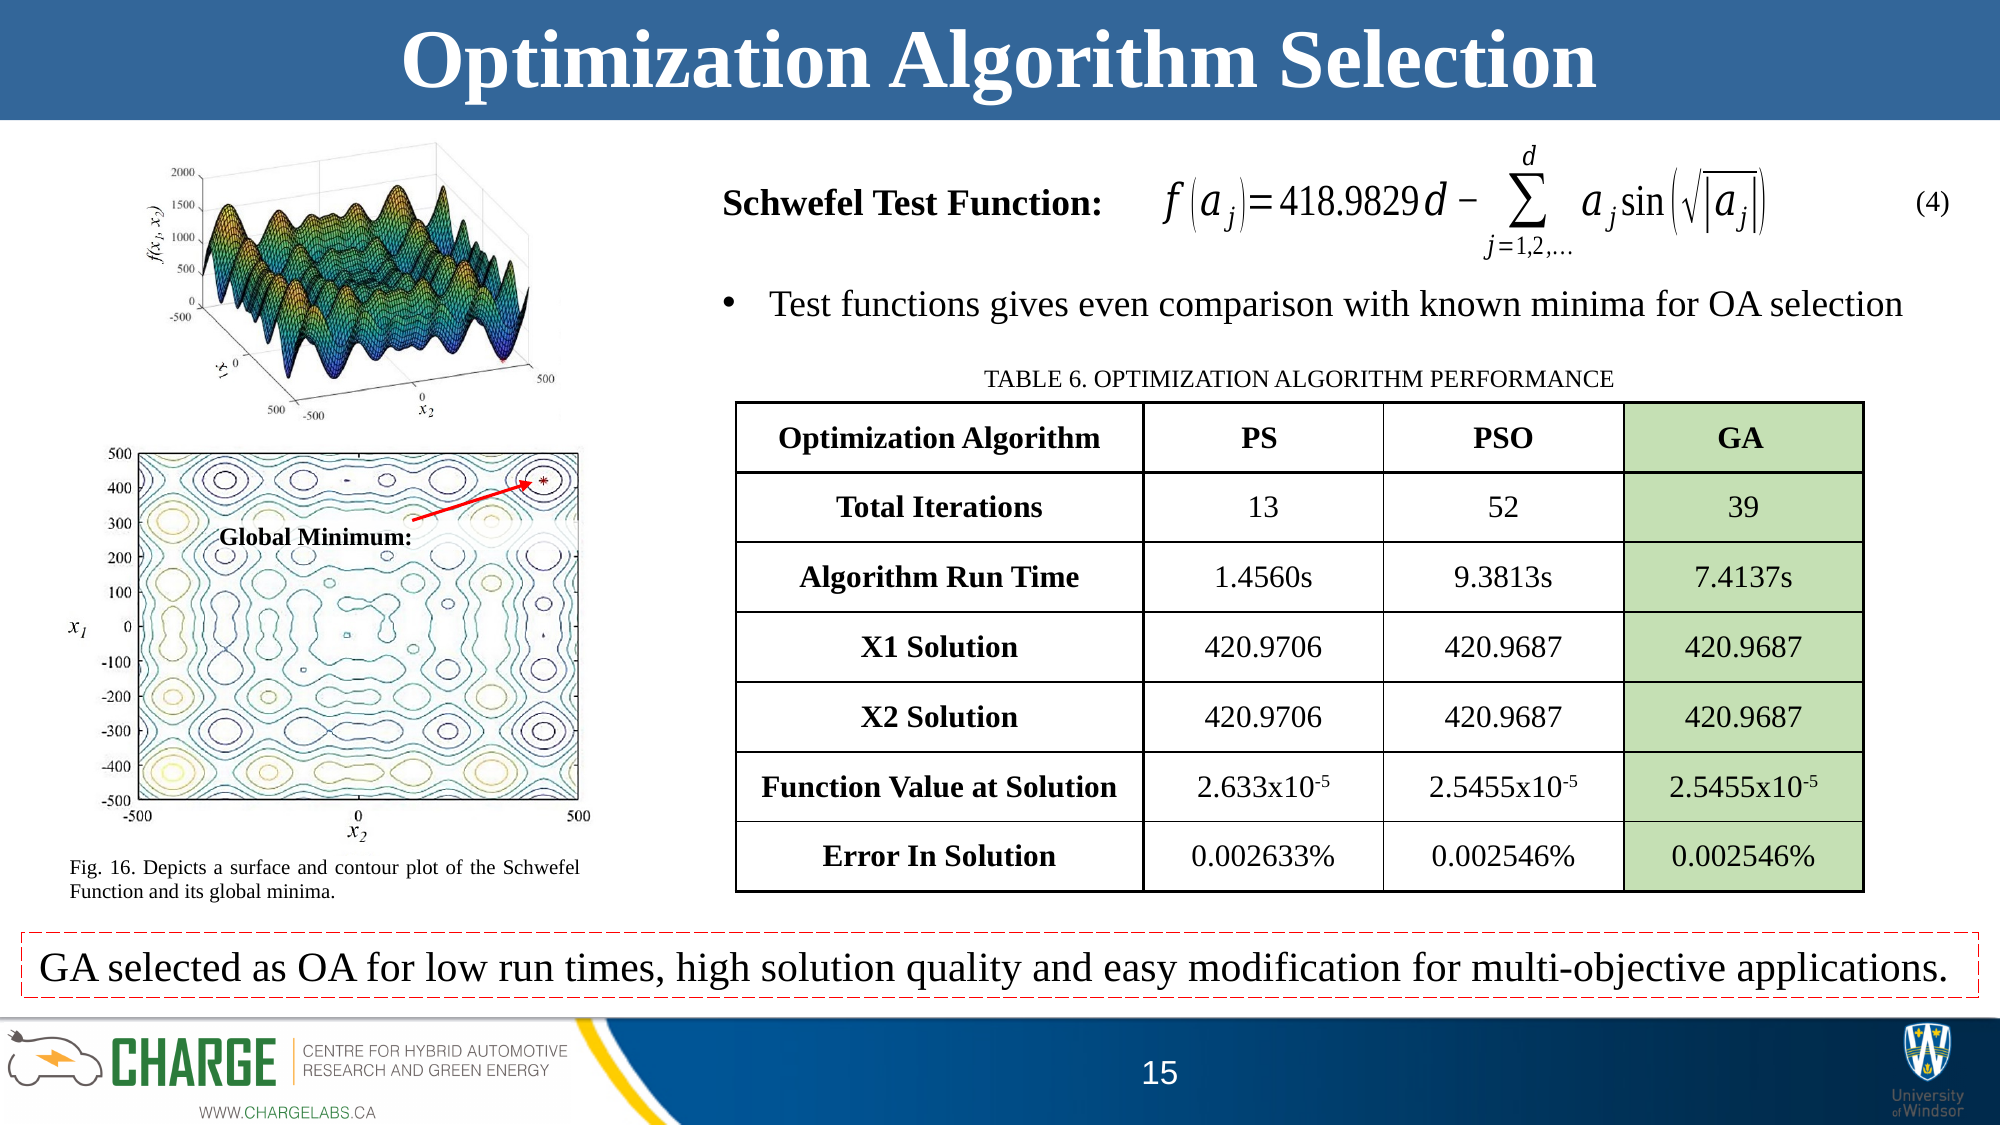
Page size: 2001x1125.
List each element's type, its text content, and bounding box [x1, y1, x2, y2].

table_cell 2.5455x10-5 [1384, 753, 1623, 821]
table_cell 420.9706 [1145, 613, 1383, 681]
table_cell 1.4560s [1145, 543, 1383, 611]
table_cell 13 [1145, 474, 1383, 541]
table_cell 0.002546% [1384, 822, 1623, 890]
table_header PS [1145, 404, 1383, 471]
table_header Optimization Algorithm [737, 404, 1142, 471]
table_cell Error In Solution [737, 822, 1142, 890]
table_header PSO [1384, 404, 1623, 471]
text_box Table 6. Optimization Algorithm Performance [735, 355, 1864, 401]
table_cell 39 [1625, 474, 1862, 541]
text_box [54, 130, 596, 912]
table_cell 52 [1384, 474, 1623, 541]
table_header GA [1625, 404, 1862, 471]
table_cell 2.5455x10-5 [1625, 753, 1862, 821]
picture [0, 1017, 2000, 1125]
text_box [707, 140, 1979, 260]
table_cell 420.9706 [1145, 683, 1383, 751]
table_cell 420.9687 [1384, 683, 1623, 751]
text_box Test functions gives even comparison with known minima for OA selection [707, 271, 1935, 332]
table_cell 0.002633% [1145, 822, 1383, 890]
table_cell Total Iterations [737, 474, 1142, 541]
text_box GA selected as OA for low run times, high solution quality and easy modification for multi-objective applications. [21, 932, 1979, 998]
table_cell 9.3813s [1384, 543, 1623, 611]
table_cell Function Value at Solution [737, 753, 1142, 821]
table_cell X2 Solution [737, 683, 1142, 751]
table_cell 420.9687 [1625, 613, 1862, 681]
table_cell 7.4137s [1625, 543, 1862, 611]
table_cell X1 Solution [737, 613, 1142, 681]
table_cell 2.633x10-5 [1145, 753, 1383, 821]
table_cell 420.9687 [1625, 683, 1862, 751]
table_cell Algorithm Run Time [737, 543, 1142, 611]
table_cell 420.9687 [1384, 613, 1623, 681]
title Optimization Algorithm Selection [0, 0, 2000, 121]
table_cell 0.002546% [1625, 822, 1862, 890]
